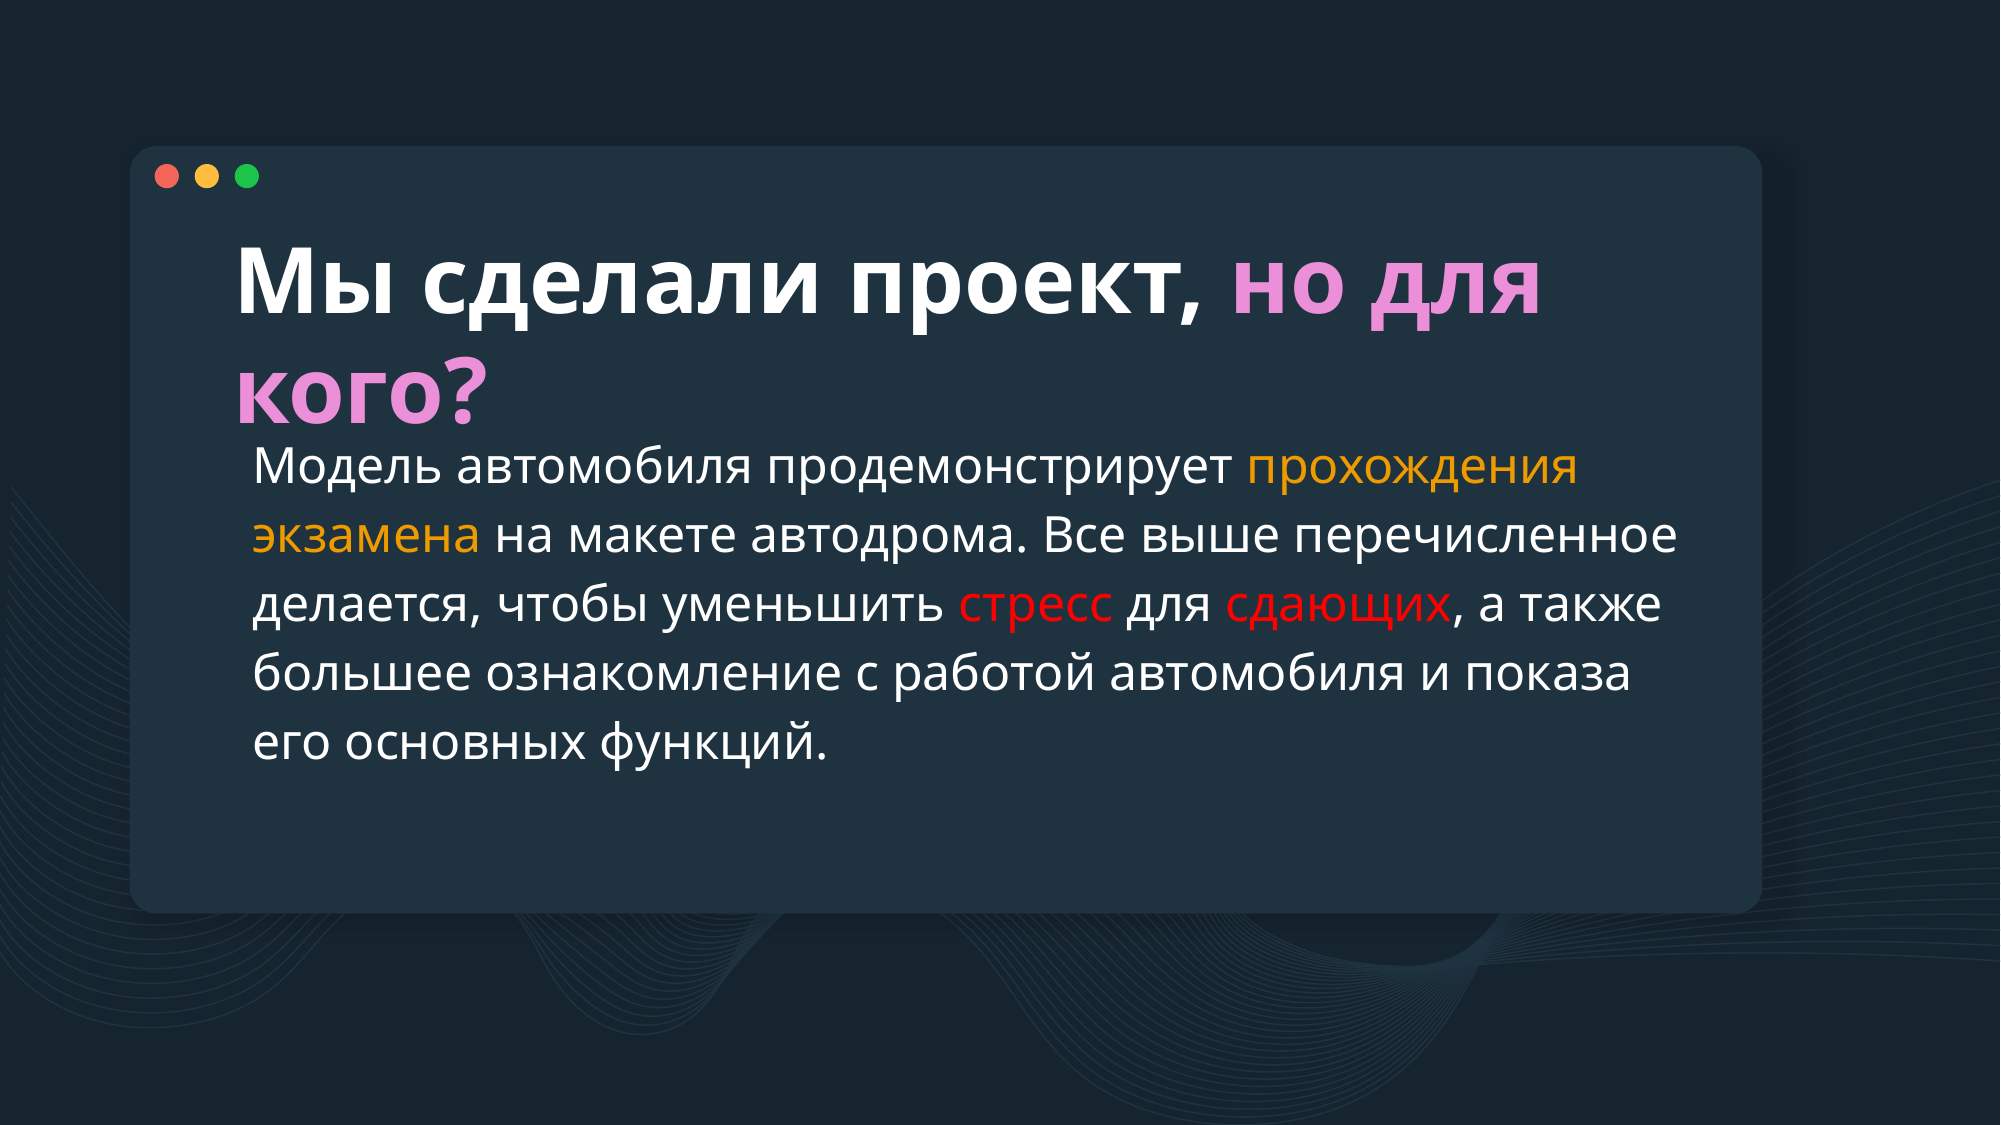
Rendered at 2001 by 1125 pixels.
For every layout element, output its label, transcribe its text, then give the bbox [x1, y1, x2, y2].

title Мы сделали проект, но для кого? [213, 201, 1716, 327]
list Модель автомобиля продемонстрирует прохождения экзамена на макете автодрома. Все выше перечисленное делается, чтобы уменьшить стресс для сдающих, а также большее ознакомление с работой автомобиля и показа его основных функций. [213, 404, 1716, 870]
